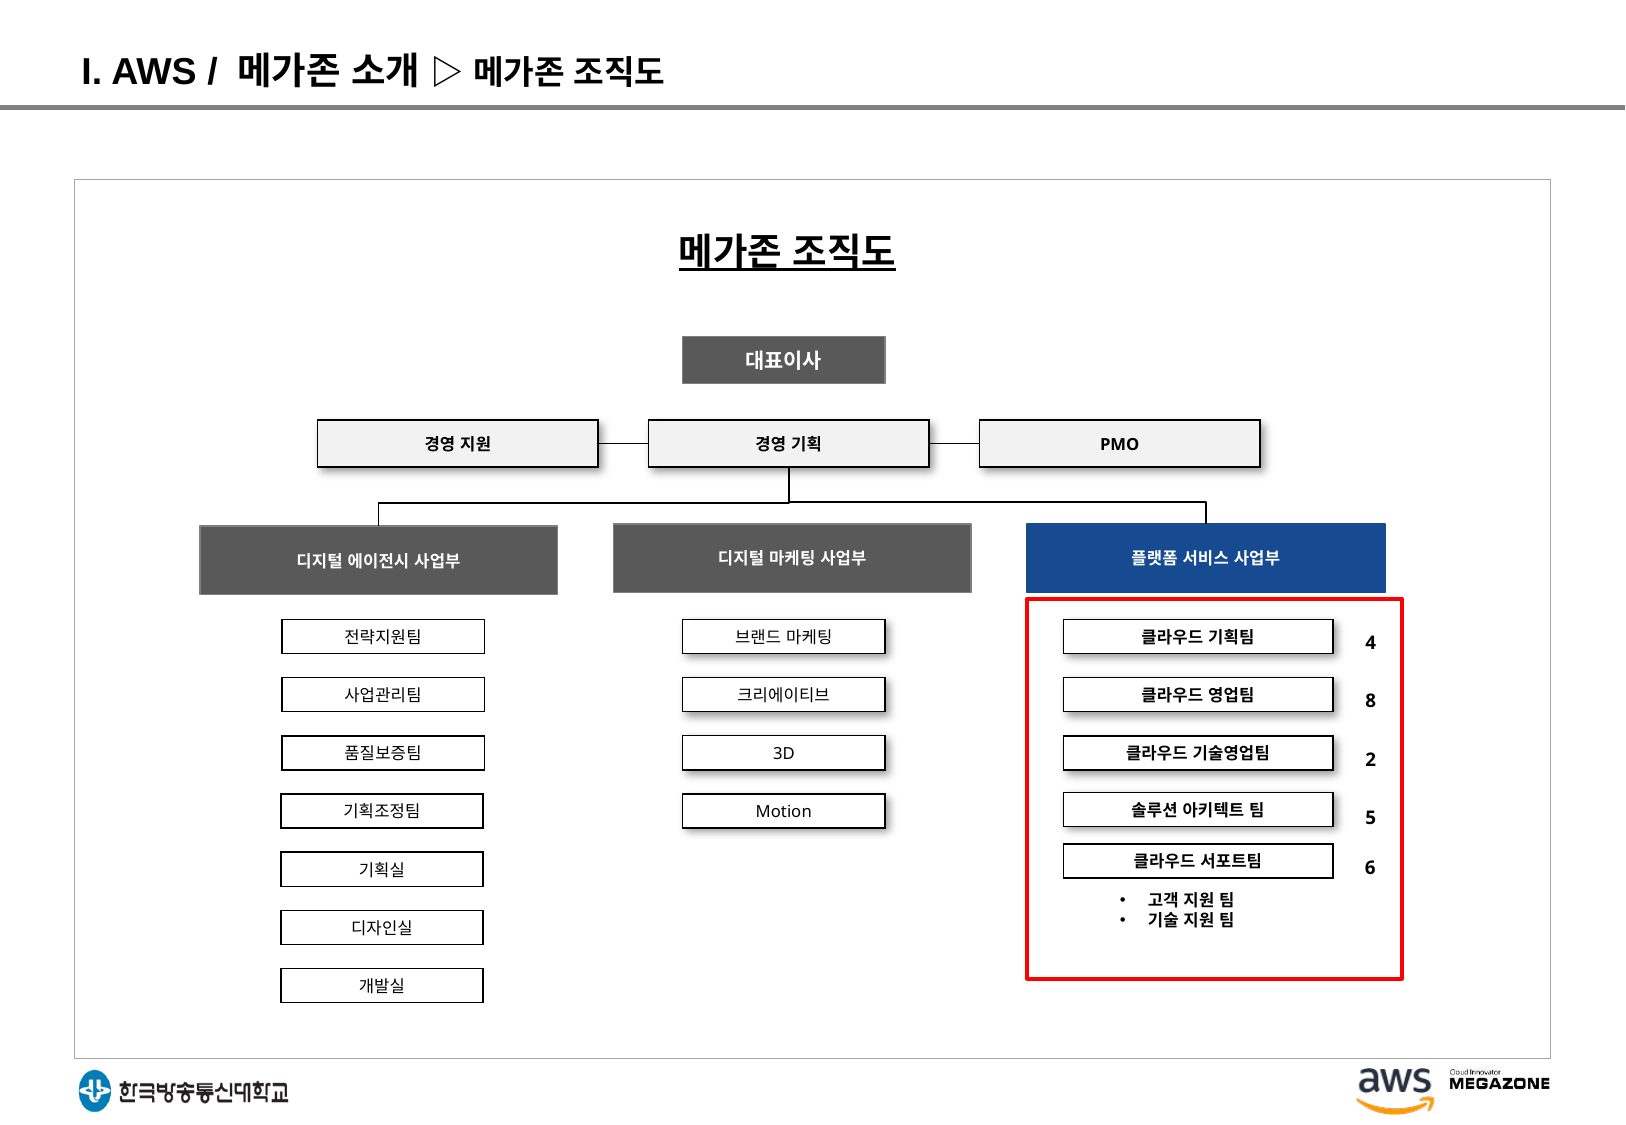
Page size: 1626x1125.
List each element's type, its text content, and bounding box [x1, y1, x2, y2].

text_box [199, 220, 1446, 1003]
picture [1448, 1066, 1550, 1090]
picture [1355, 1068, 1447, 1115]
text_box I. AWS / 메가존 소개 ▷ 메가존 조직도 [75, 31, 1551, 108]
picture [62, 1058, 310, 1123]
